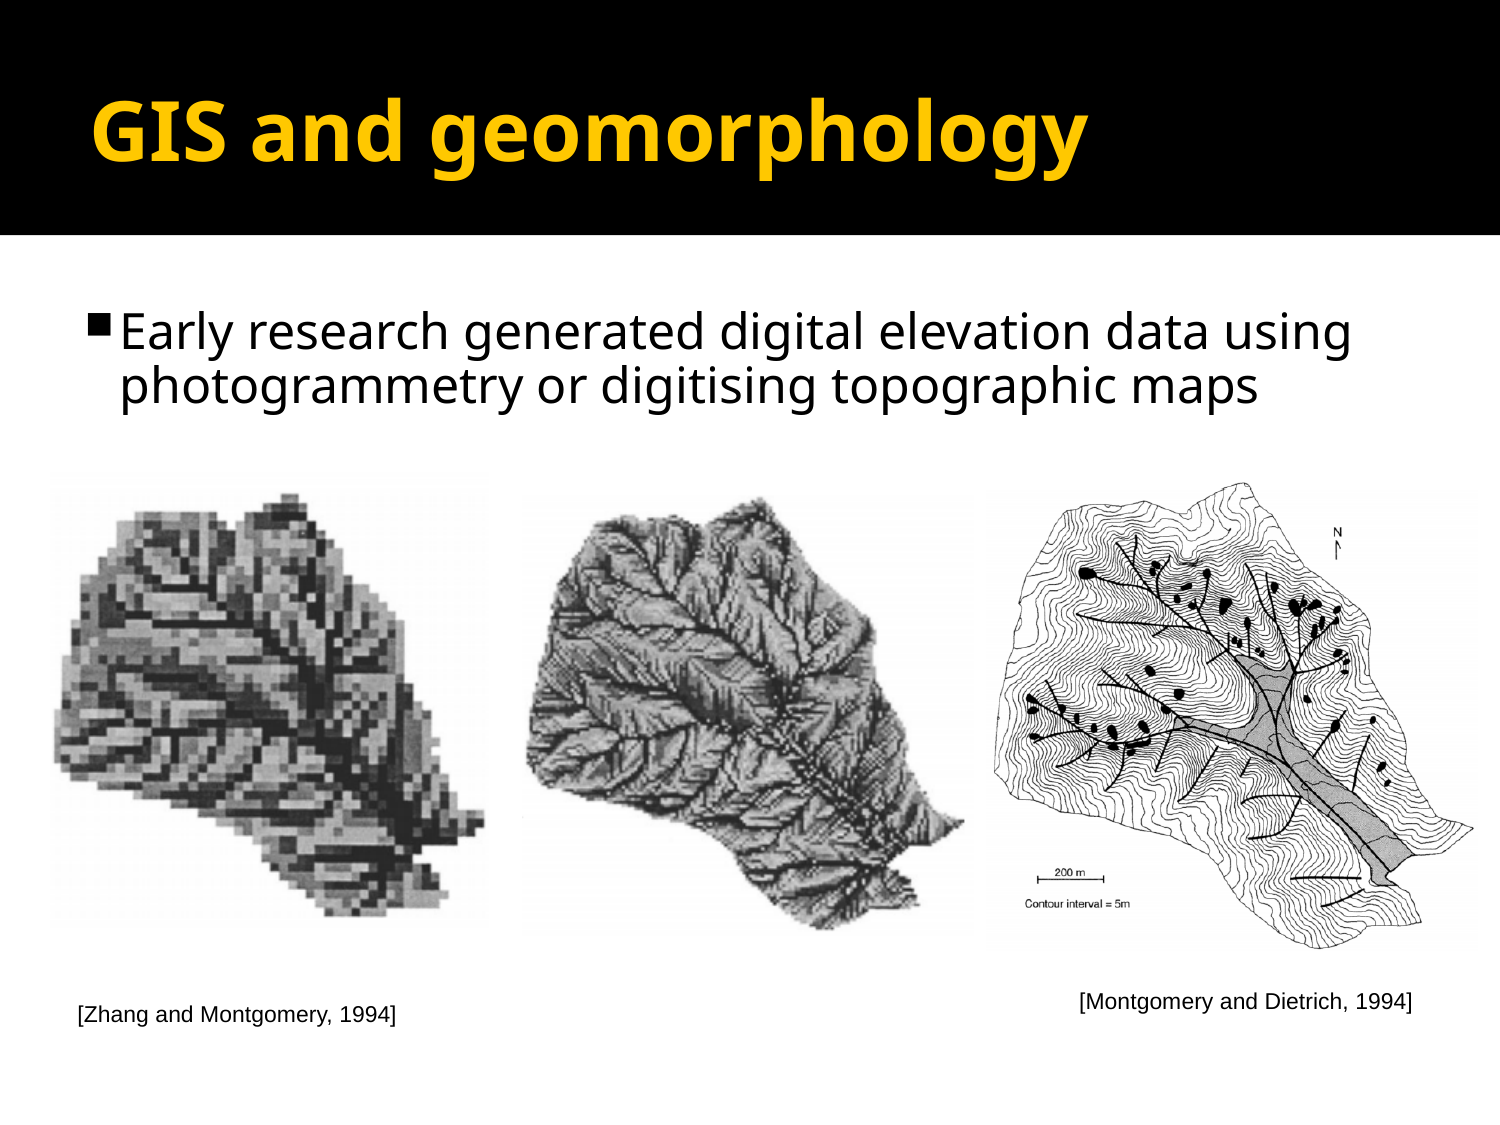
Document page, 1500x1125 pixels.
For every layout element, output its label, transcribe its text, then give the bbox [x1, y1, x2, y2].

text_box GIS and geomorphology [75, 25, 1425, 231]
picture [985, 477, 1479, 953]
text_box [Montgomery and Dietrich, 1994] [1064, 979, 1478, 1022]
text_box [Zhang and Montgomery, 1994] [62, 992, 476, 1035]
text_box Early research generated digital elevation data using photogrammetry or digitising topographic maps [75, 291, 1425, 1050]
picture [521, 491, 974, 939]
picture [49, 472, 489, 929]
